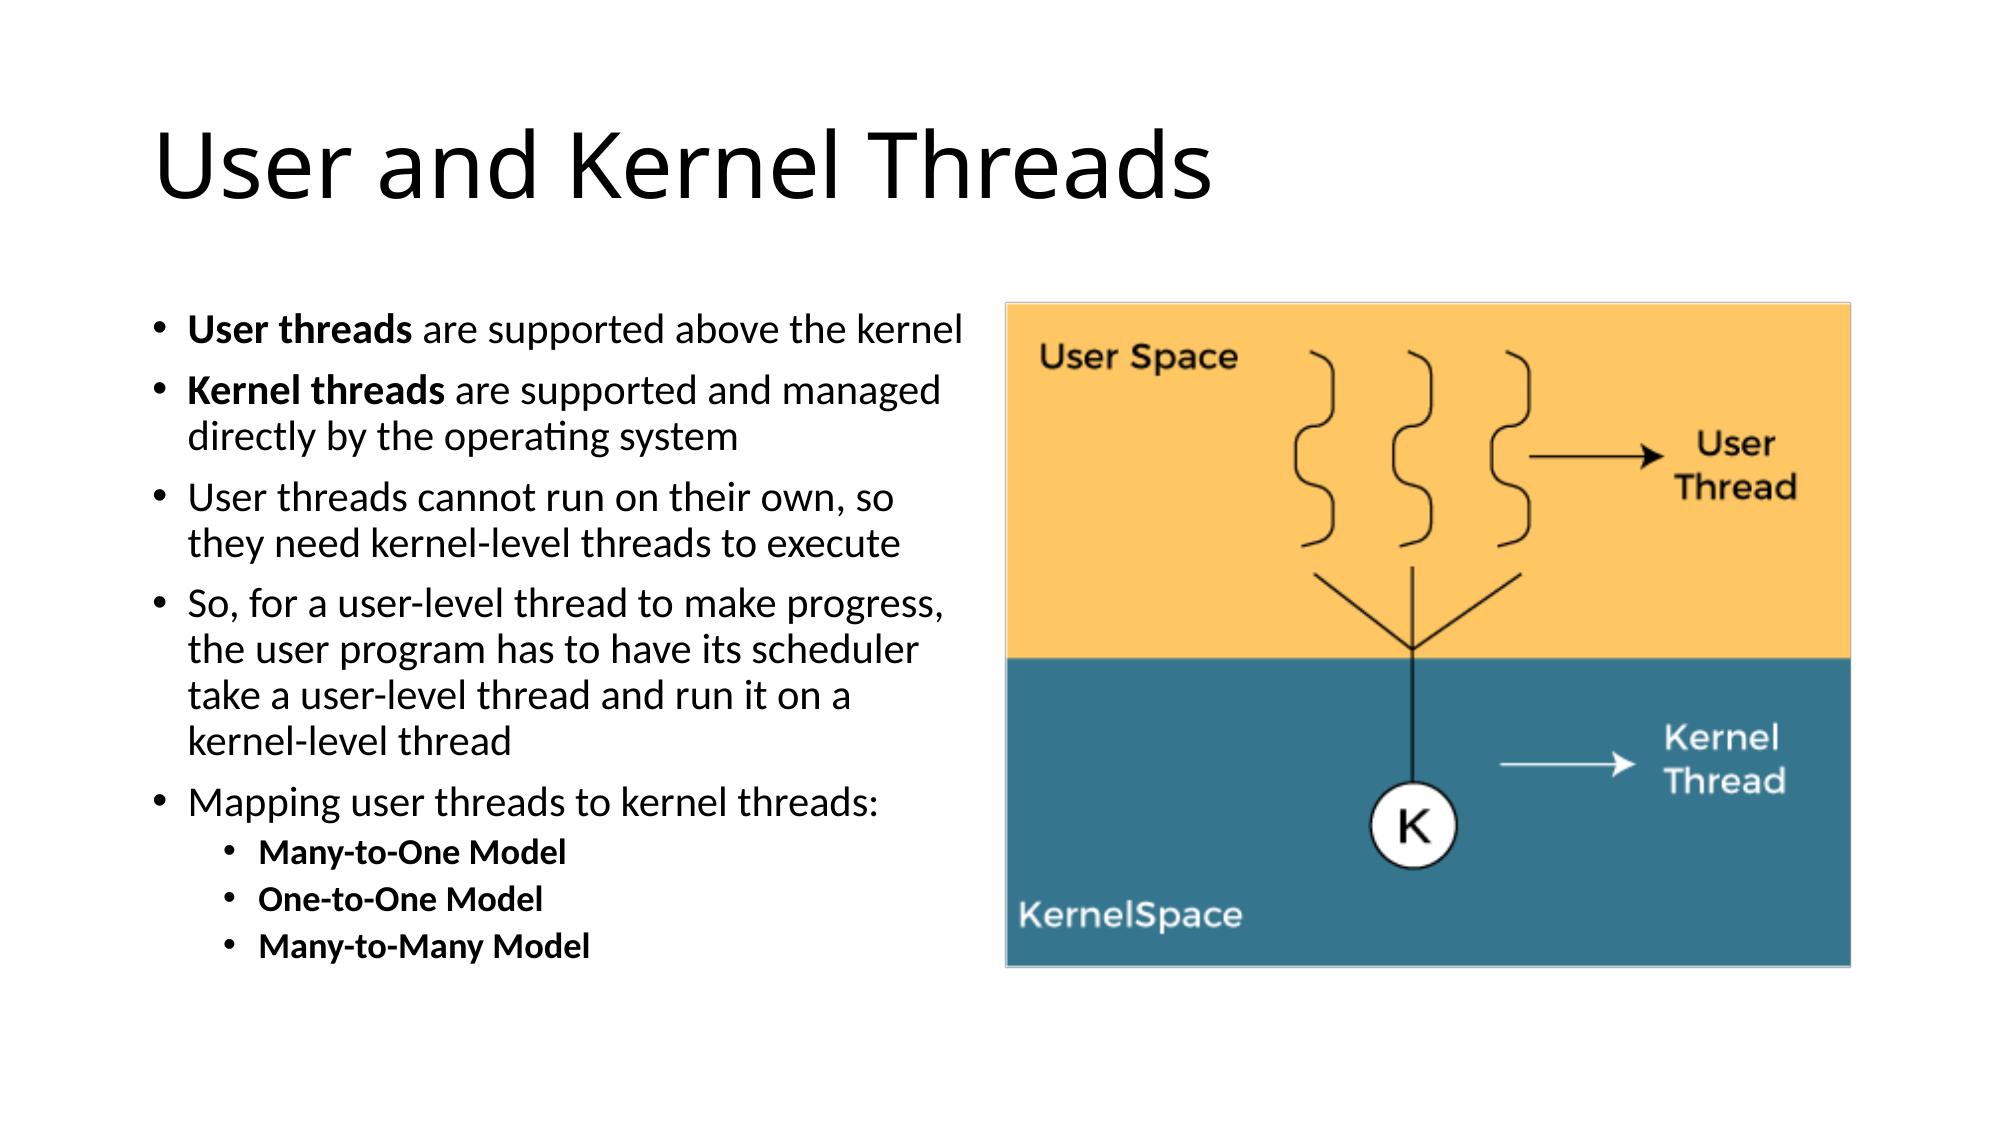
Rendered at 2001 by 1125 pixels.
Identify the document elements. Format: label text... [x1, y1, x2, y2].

title User and Kernel Threads [137, 59, 1863, 278]
list User threads are supported above the kernel Kernel threads are supported and managed directly by the operating system User threads cannot run on their own, so they need kernel-level threads to execute So, for a user-level thread to make progress, the user program has to have its scheduler take a user-level thread and run it on a kernel-level thread Mapping user threads to kernel threads: Many-to-One Model One-to-One Model Many-to-Many Model [137, 299, 988, 1014]
picture [982, 277, 1875, 992]
